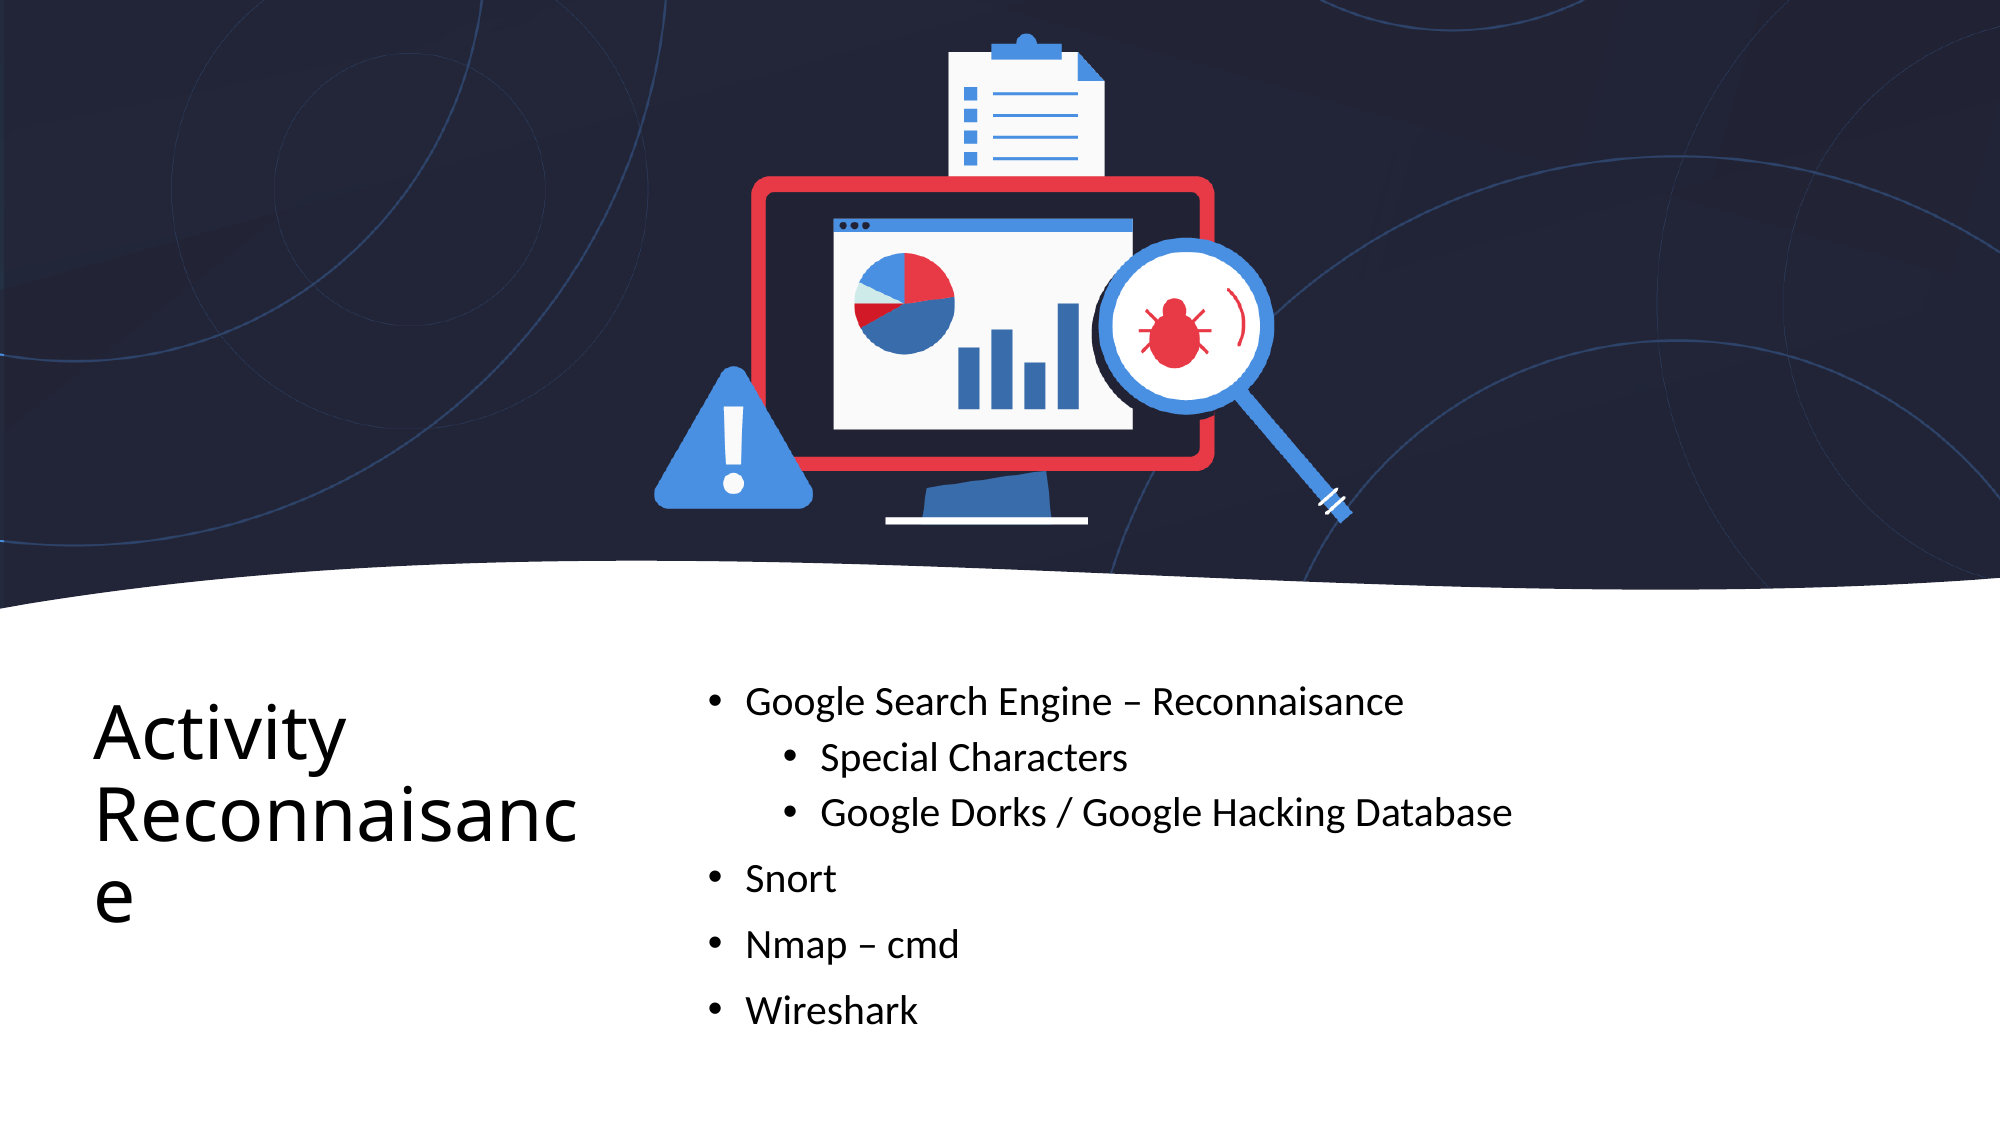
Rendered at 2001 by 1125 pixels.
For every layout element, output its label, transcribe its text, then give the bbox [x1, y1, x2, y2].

title Activity Reconnaisance [78, 615, 619, 1018]
picture [0, 0, 2000, 609]
list Google Search Engine – Reconnaisance Special Characters Google Dorks / Google Hacking Database Snort Nmap – cmd Wireshark [692, 615, 1921, 1098]
